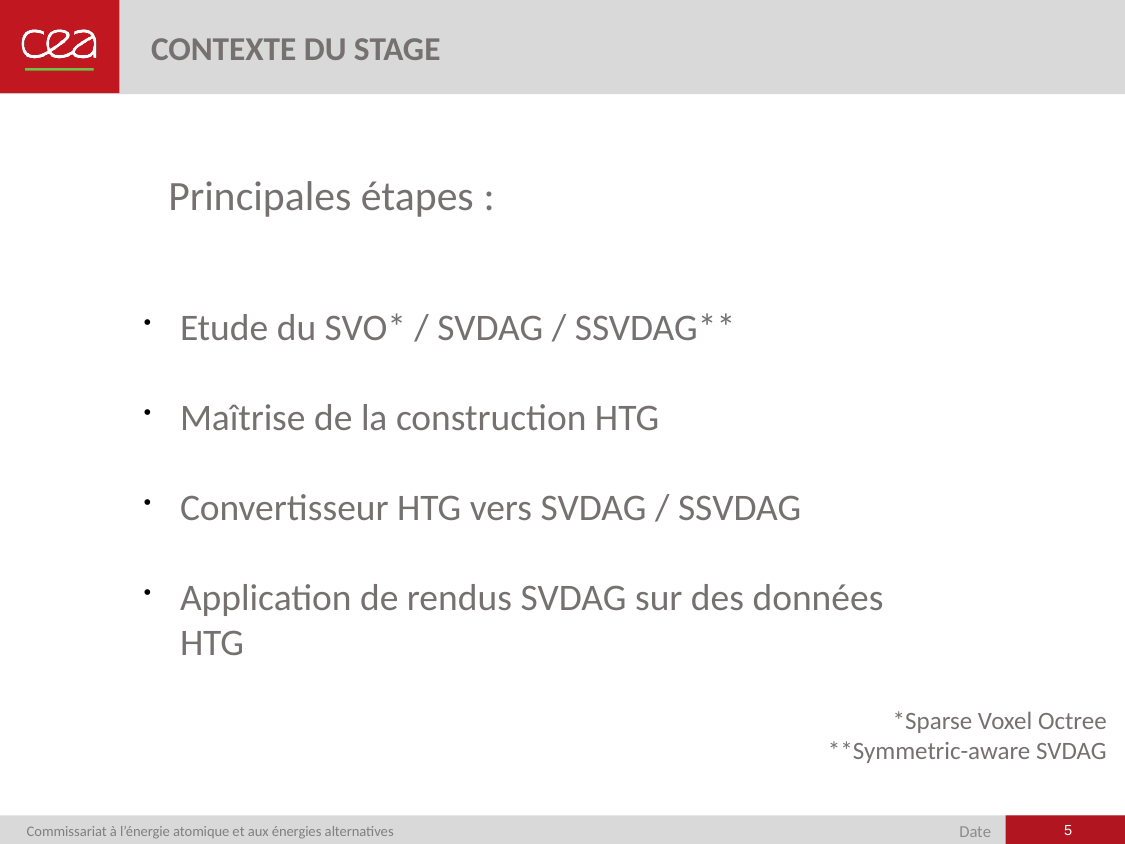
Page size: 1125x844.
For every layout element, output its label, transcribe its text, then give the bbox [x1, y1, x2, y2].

text_box *Sparse Voxel Octree **Symmetric-aware SVDAG [118, 696, 1122, 762]
picture [20, 27, 97, 71]
text_box 1 [1029, 820, 1107, 839]
text_box Contexte du stage [136, 24, 1125, 71]
text_box Principales étapes : [153, 161, 874, 218]
text_box Etude du SVO* / SVDAG / SSVDAG** Maîtrise de la construction HTG Convertisseur HTG vers SVDAG / SSVDAG Application de rendus SVDAG sur des données HTG [129, 295, 957, 609]
